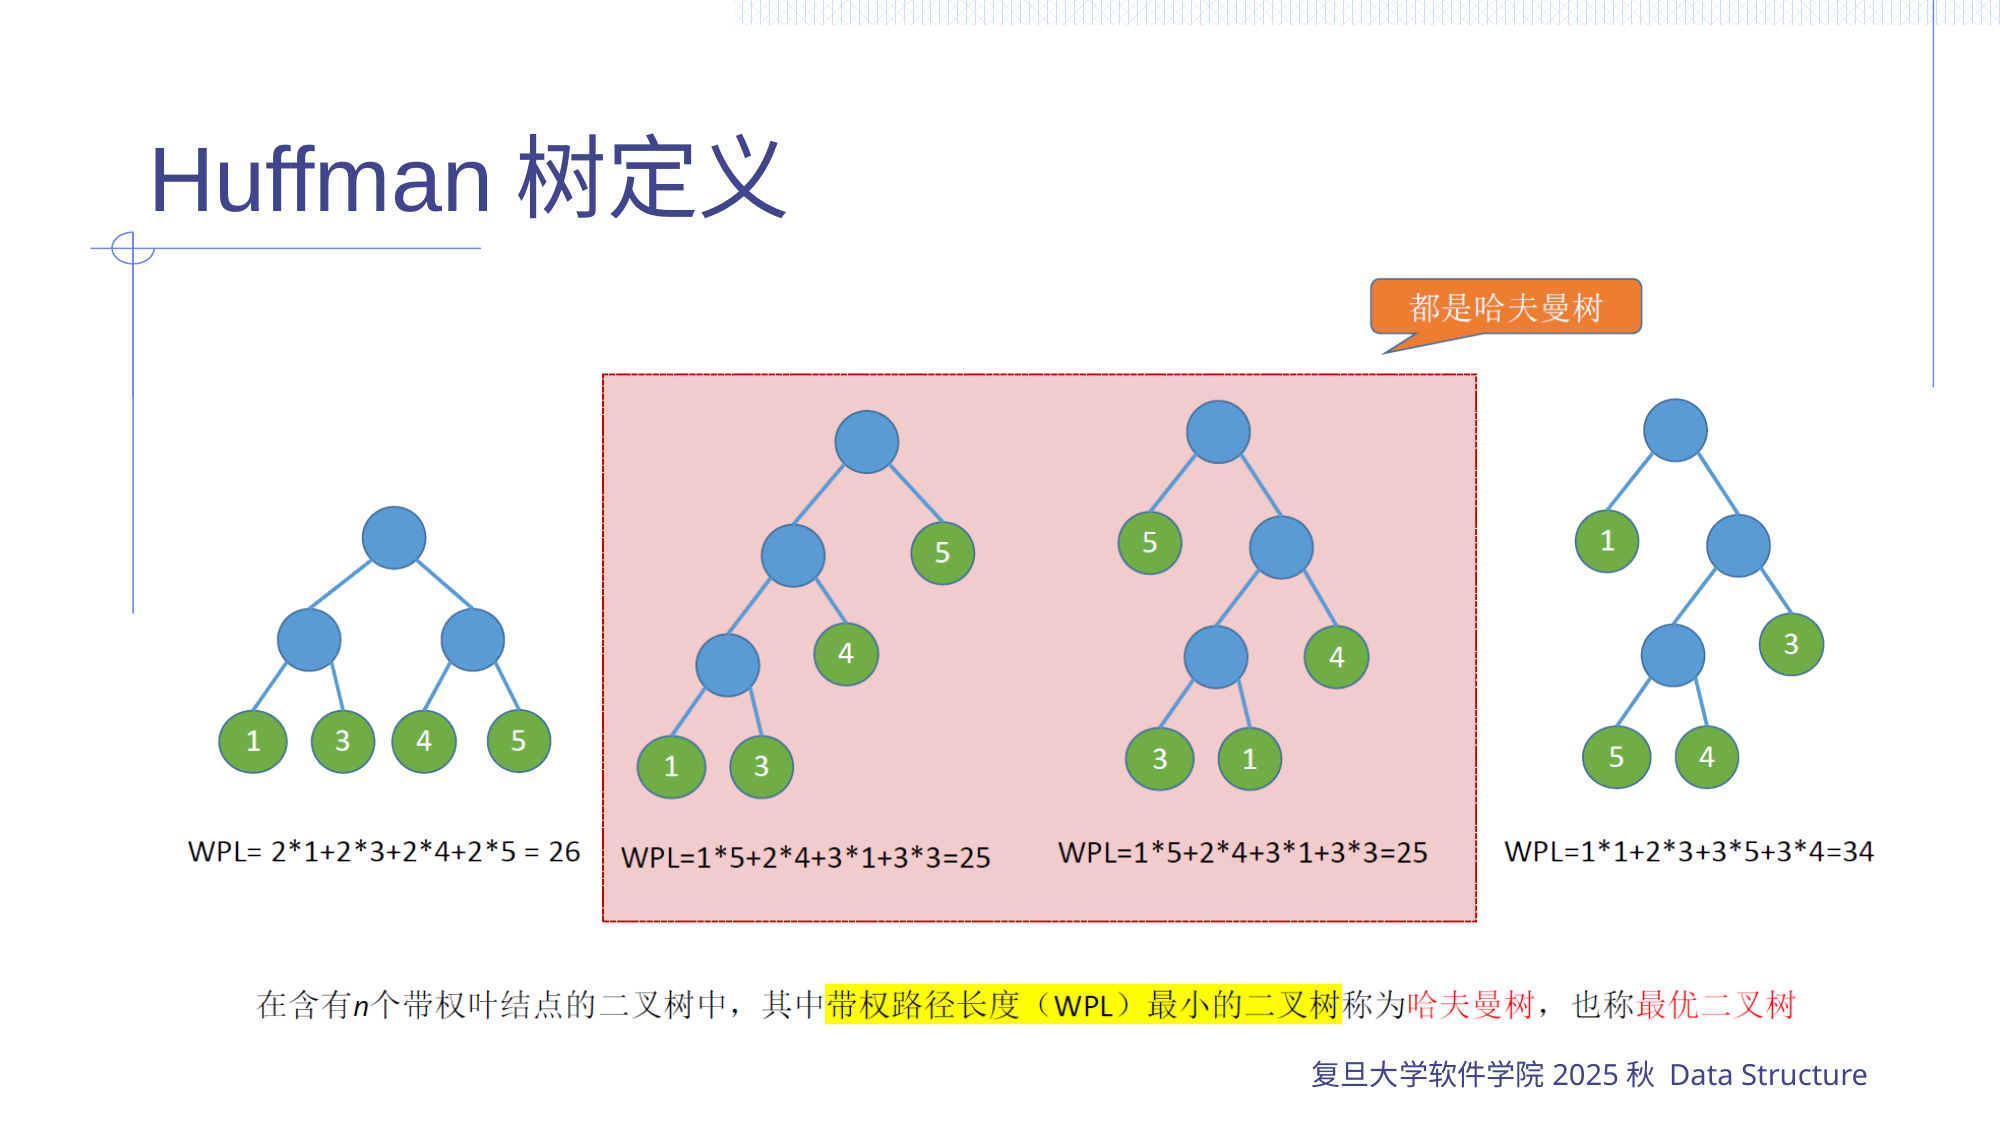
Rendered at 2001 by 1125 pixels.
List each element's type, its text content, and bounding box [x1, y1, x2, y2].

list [176, 237, 1891, 1063]
title Huffman树定义 [133, 50, 1834, 238]
